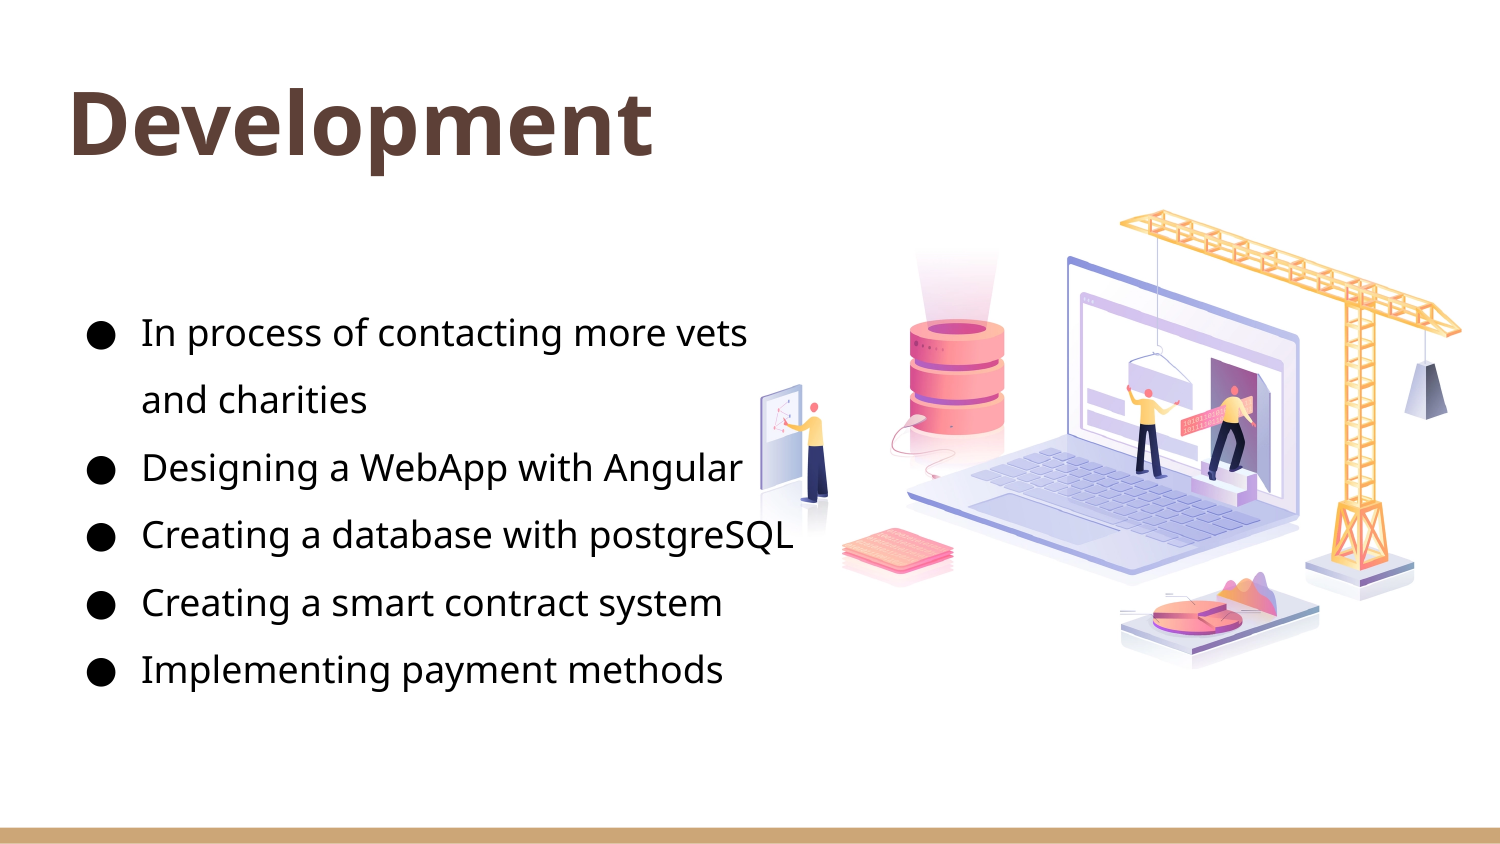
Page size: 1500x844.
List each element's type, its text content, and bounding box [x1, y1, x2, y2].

picture [685, 163, 1500, 709]
list In process of contacting more vets and charities Designing a WebApp with Angular Creating a database with postgreSQL Creating a smart contract system Implementing payment methods [51, 200, 821, 752]
title Development [51, 51, 1449, 189]
